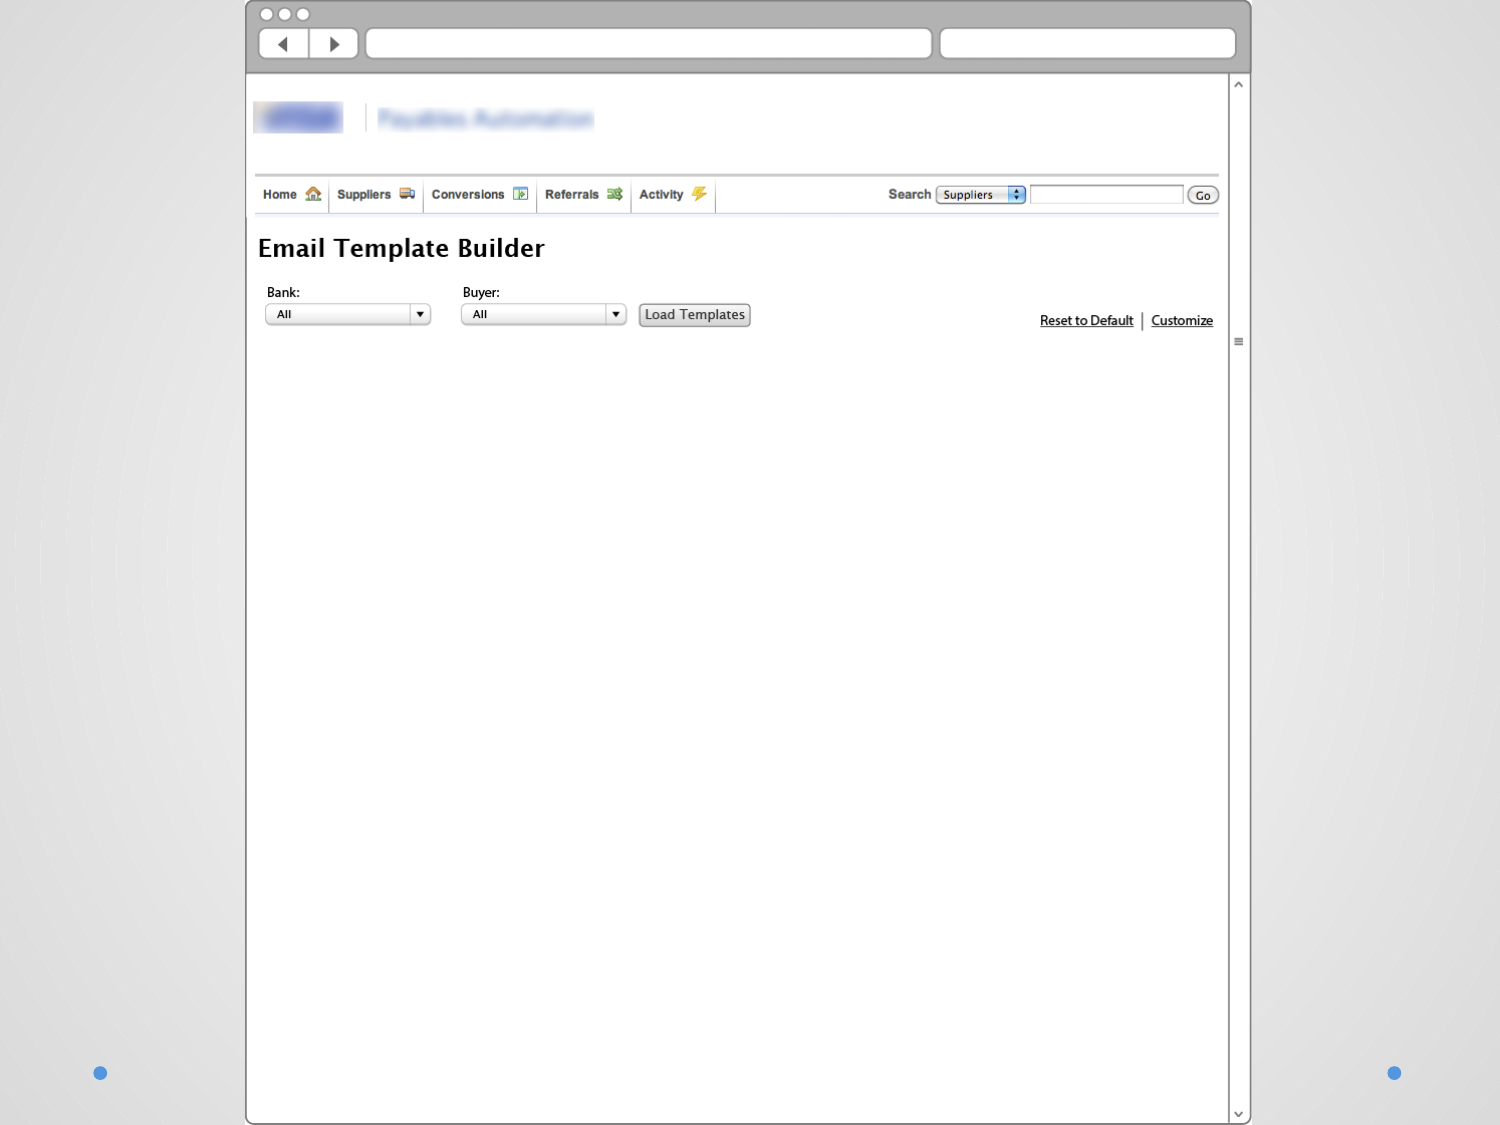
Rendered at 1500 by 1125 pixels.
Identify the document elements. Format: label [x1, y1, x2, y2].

picture [245, 0, 1252, 1125]
